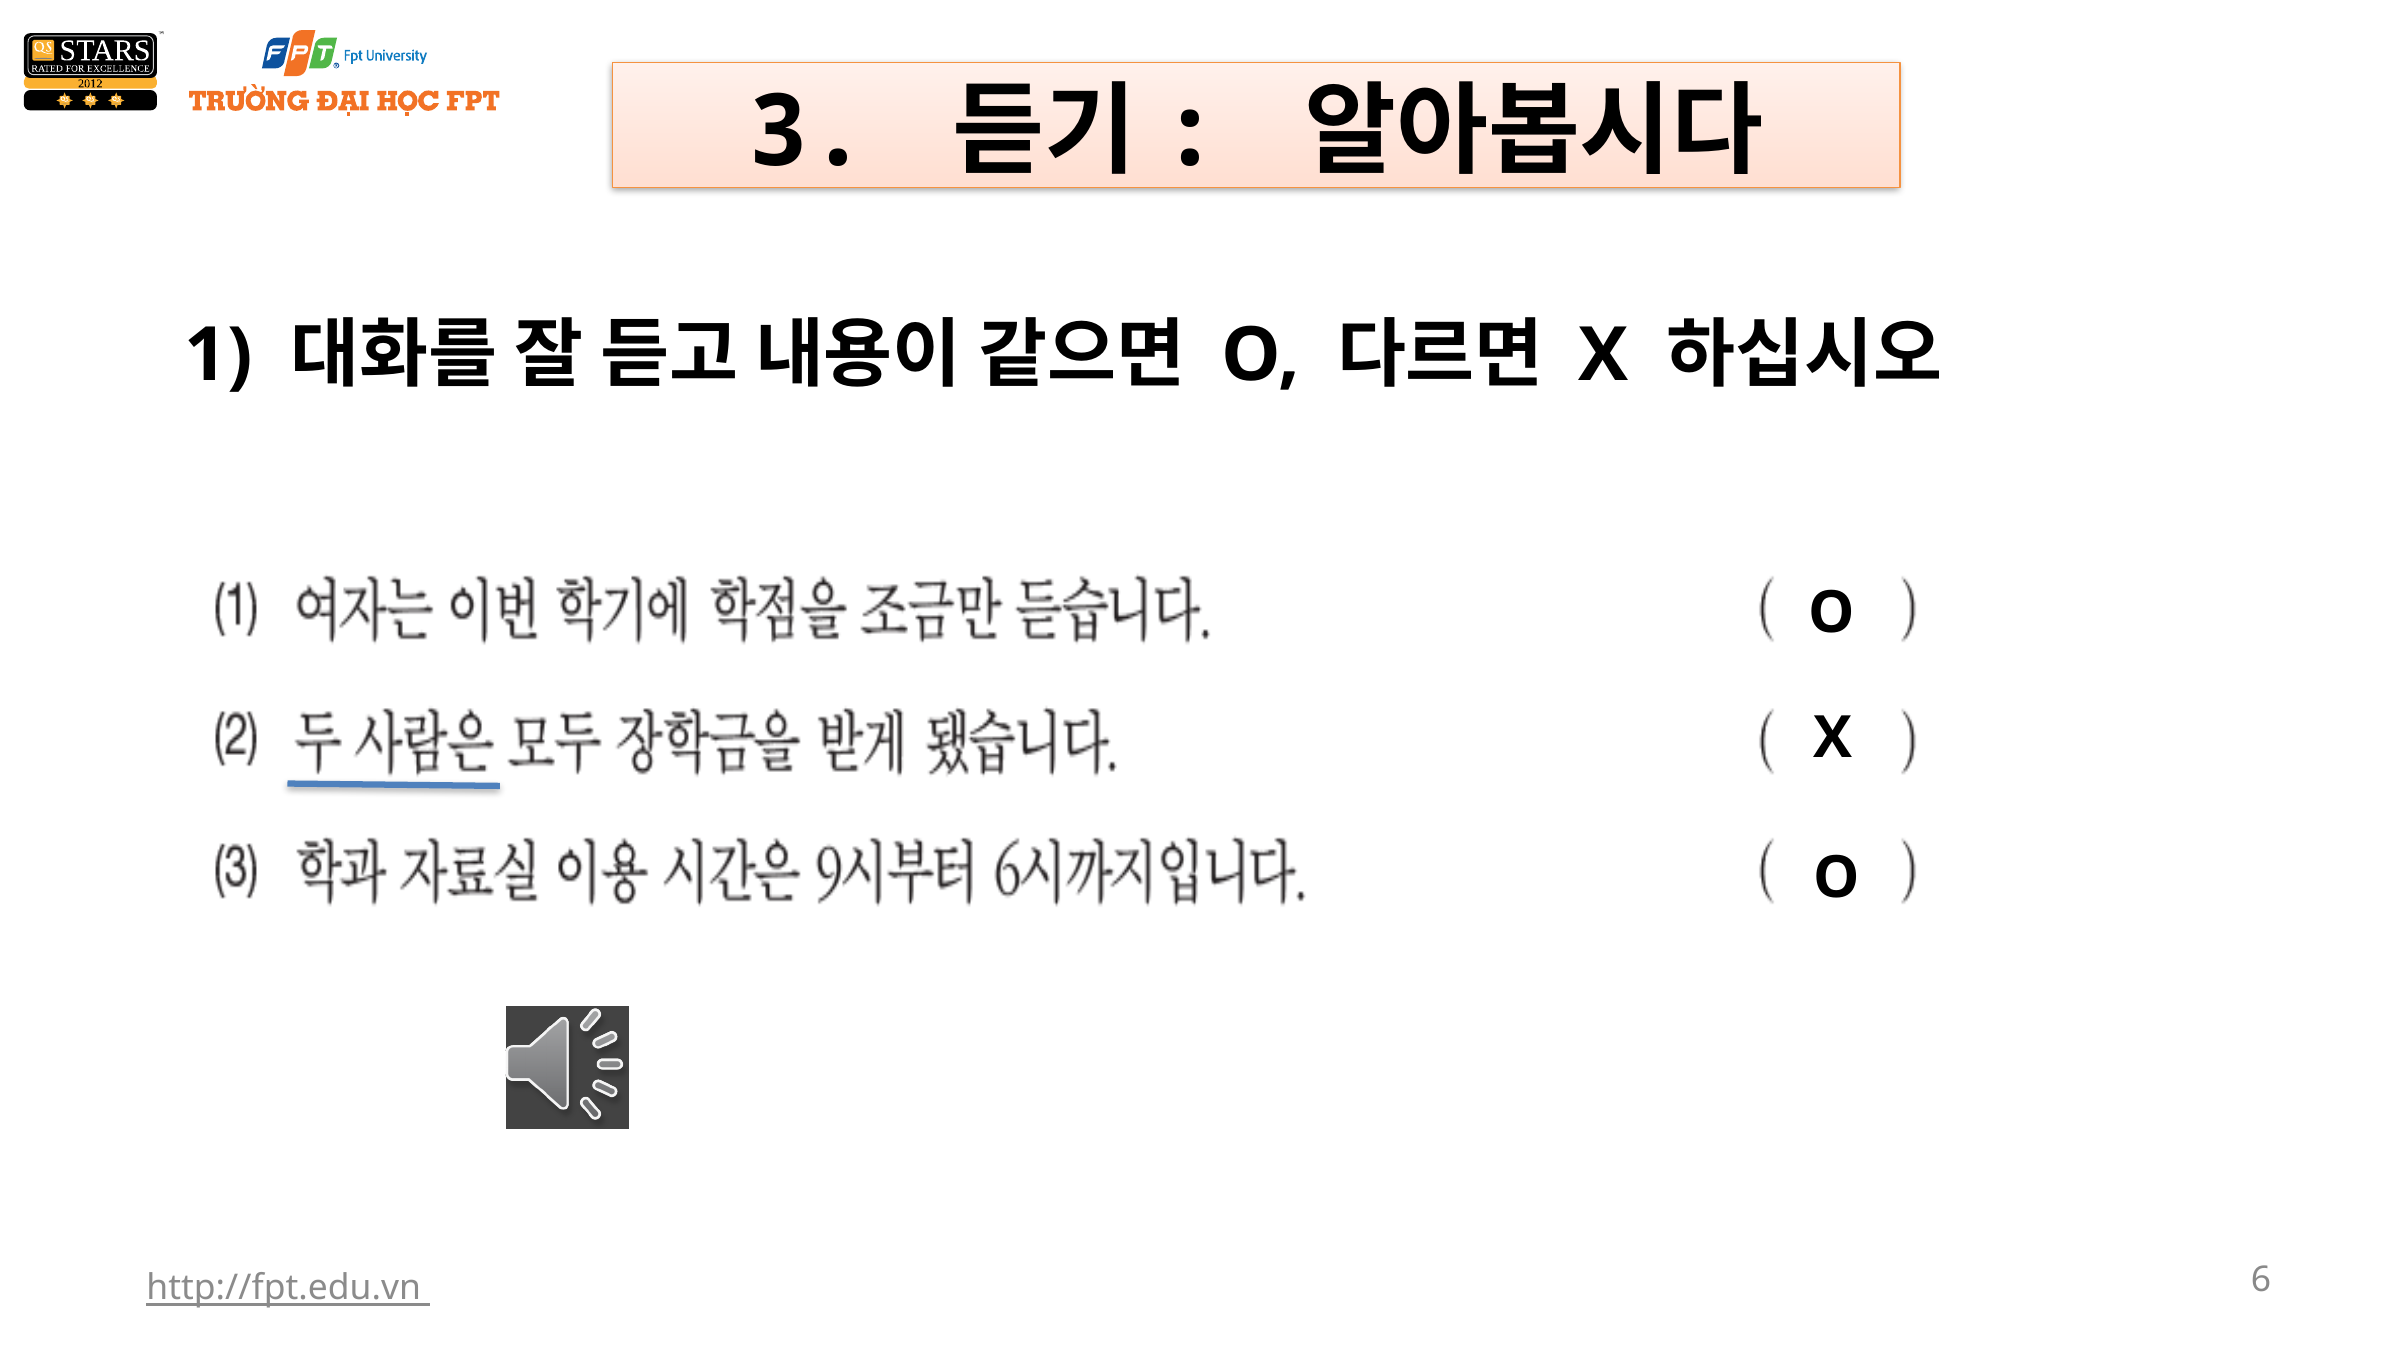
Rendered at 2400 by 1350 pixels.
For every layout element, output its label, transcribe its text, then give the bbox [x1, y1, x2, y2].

picture [504, 1004, 631, 1131]
footer http://fpt.edu.vn [125, 1250, 885, 1322]
picture [199, 524, 1976, 1001]
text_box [287, 783, 501, 787]
text_box 1) 대화를 잘 듣고 내용이 같으면 O, 다르면 X 하십시오 [150, 297, 2150, 373]
text_box 3. 듣기: 알아봅시다 [612, 62, 1901, 188]
slide_number 6 [2175, 1250, 2293, 1312]
